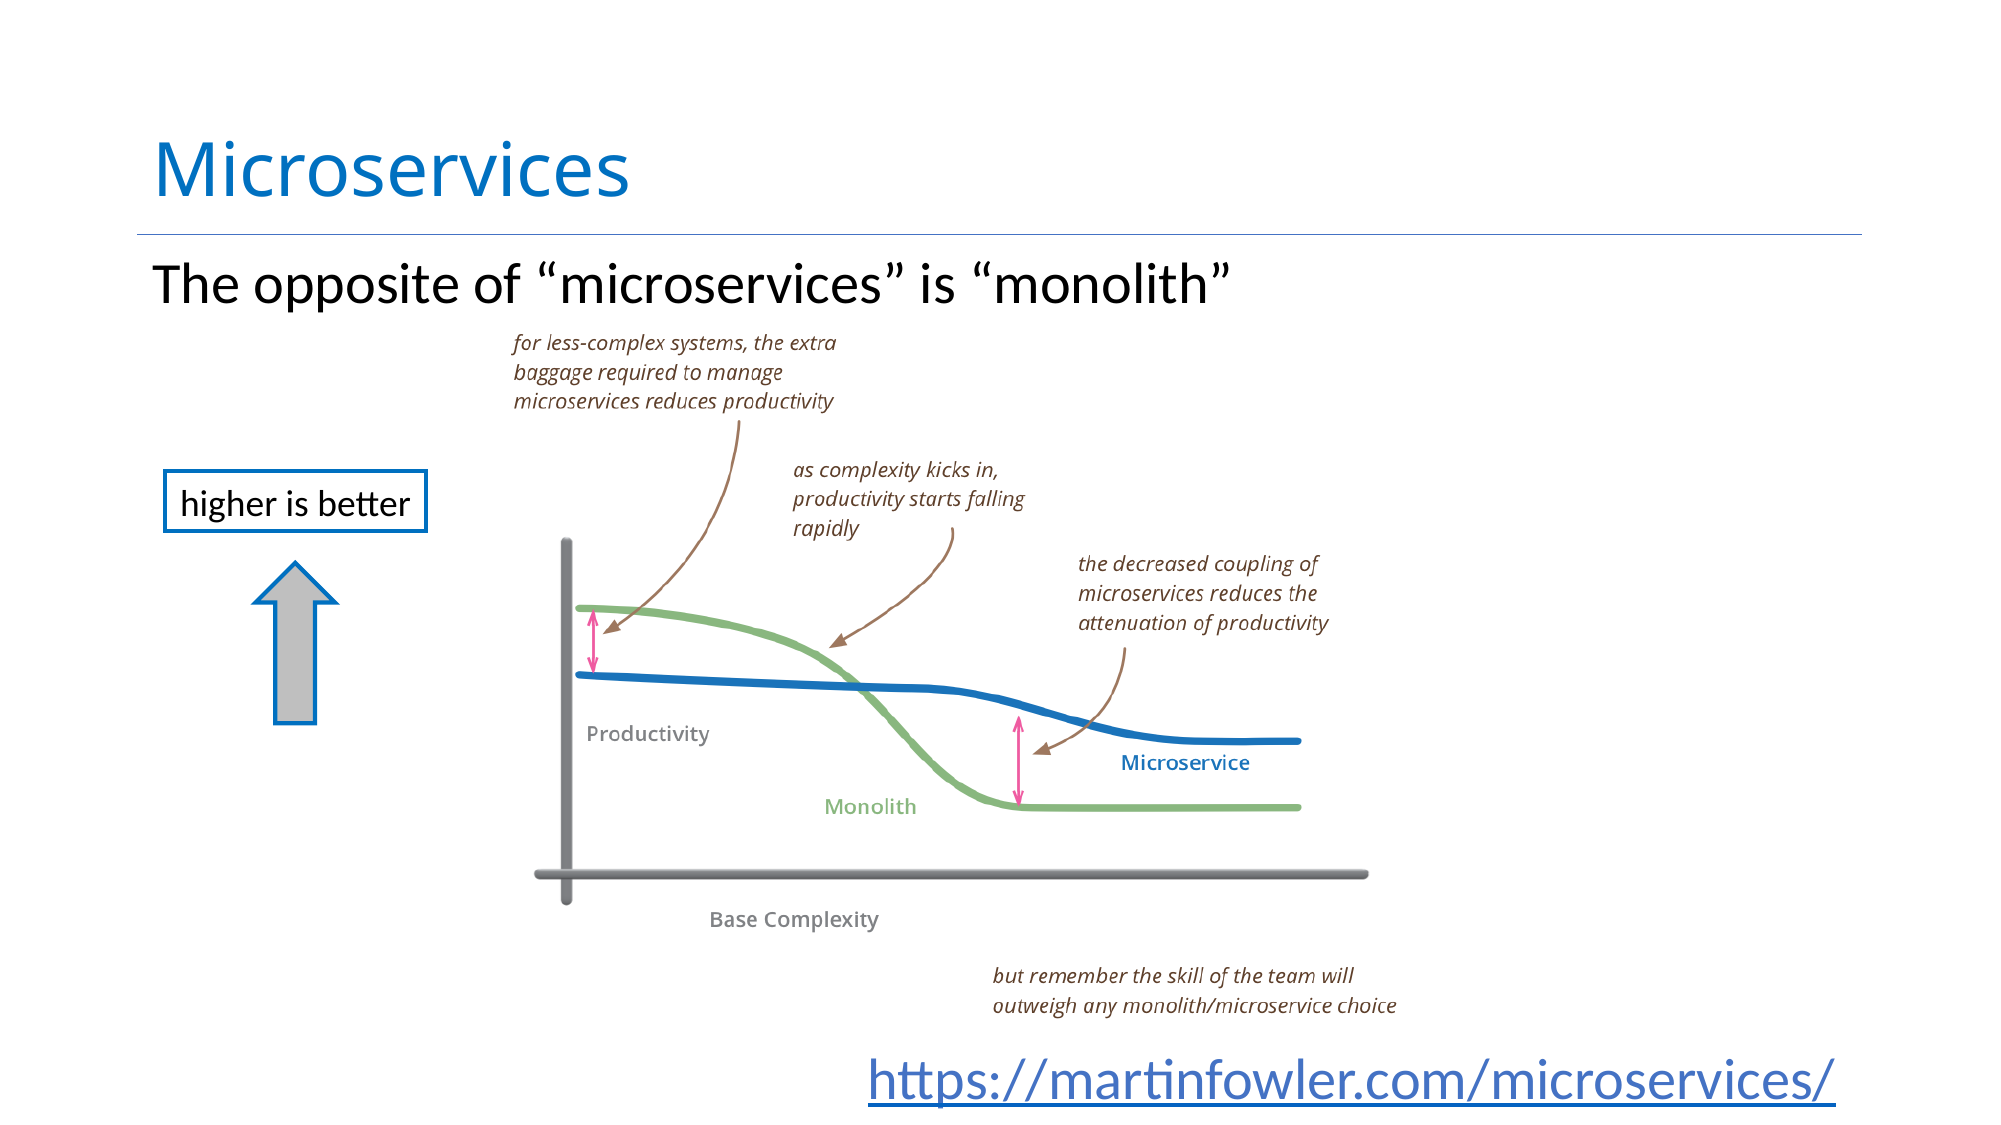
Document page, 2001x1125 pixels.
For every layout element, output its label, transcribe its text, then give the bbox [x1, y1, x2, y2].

picture [506, 320, 1403, 1025]
text_box higher is better [165, 471, 427, 532]
text_box [255, 562, 335, 724]
title Microservices [137, 3, 1863, 221]
list The opposite of “microservices” is “monolith” [137, 246, 1432, 960]
text_box https://martinfowler.com/microservices/ [852, 1027, 1891, 1125]
